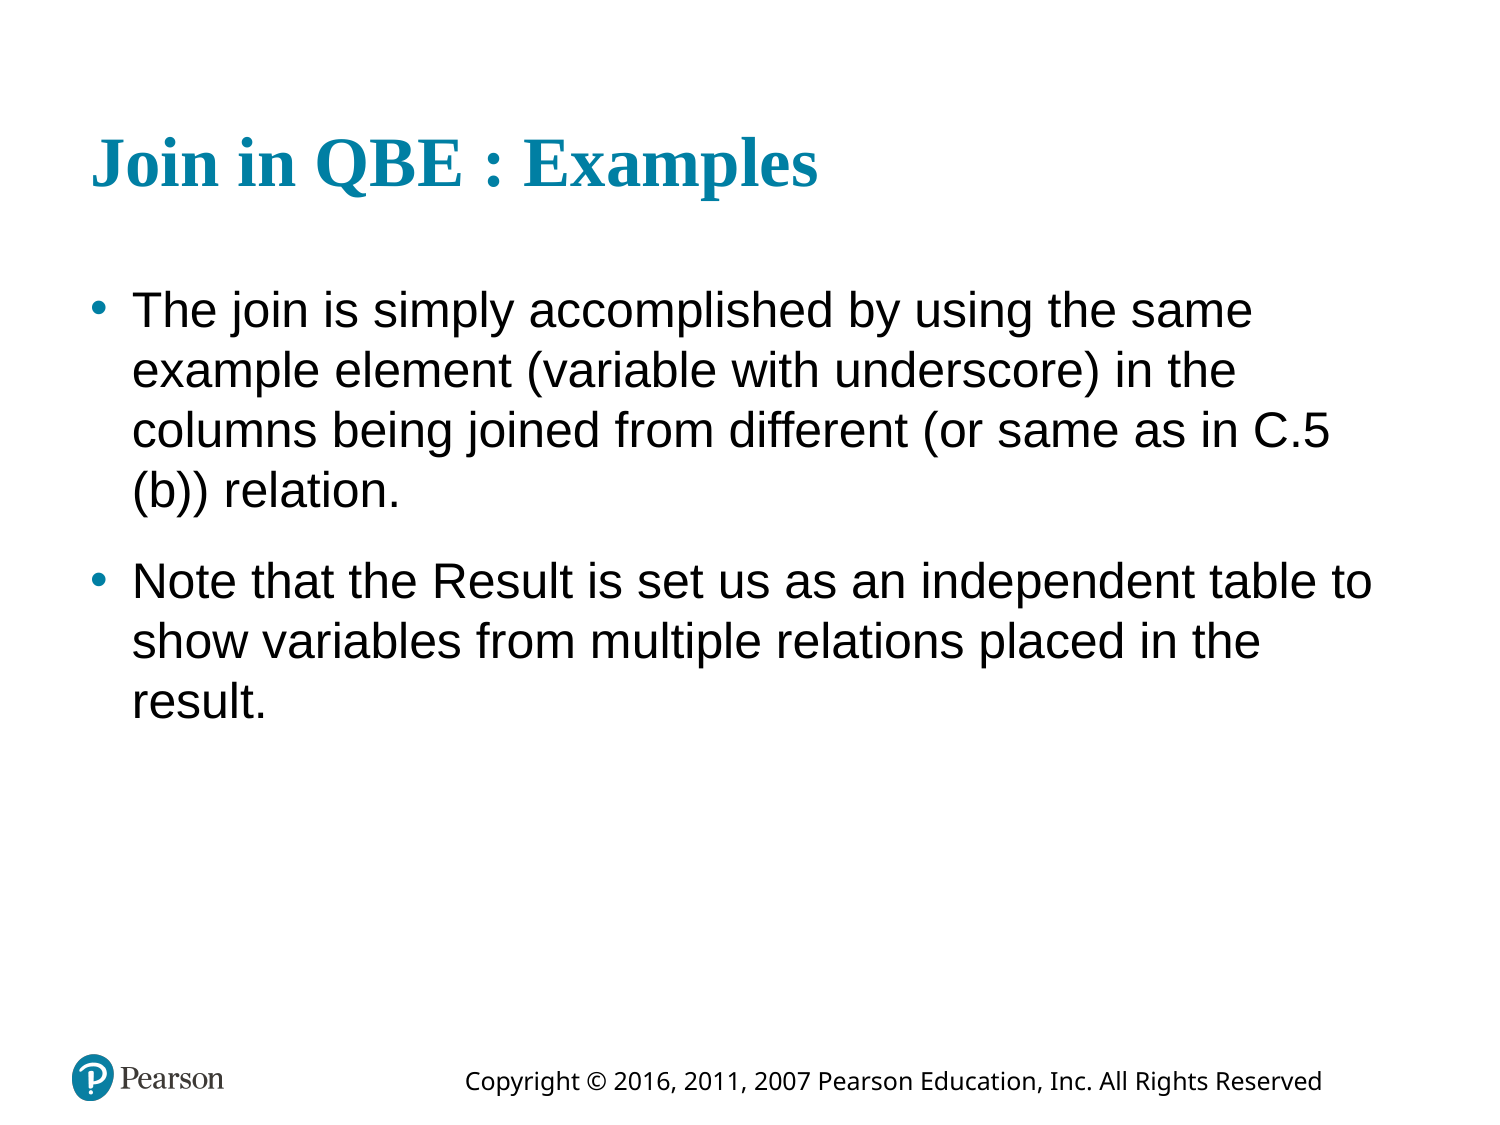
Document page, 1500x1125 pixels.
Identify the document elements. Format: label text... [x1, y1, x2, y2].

picture [72, 1054, 88, 1070]
list The join is simply accomplished by using the same example element (variable with underscore) in the columns being joined from different (or same as in C.5 (b)) relation. Note that the Result is set us as an independent table to show variables from multiple relations placed in the result. [75, 262, 1425, 748]
picture [98, 1054, 224, 1101]
picture [80, 1063, 106, 1088]
title Join in Q B E : Examples [75, 35, 1425, 216]
picture [72, 1087, 83, 1101]
